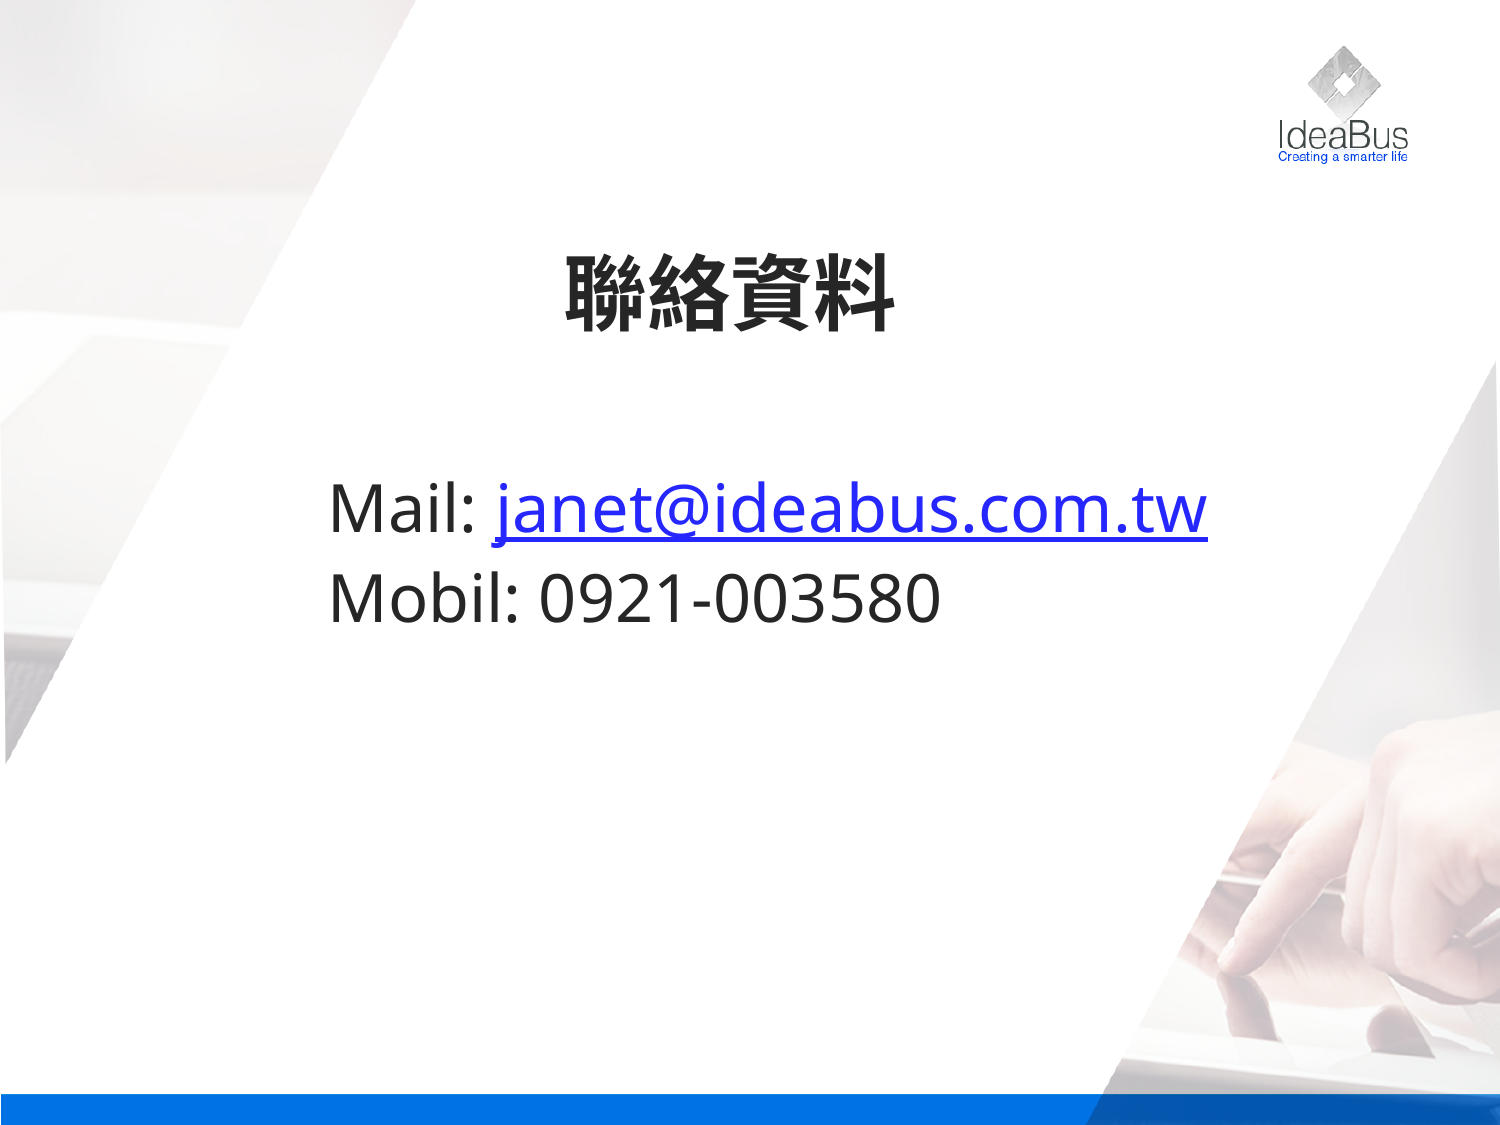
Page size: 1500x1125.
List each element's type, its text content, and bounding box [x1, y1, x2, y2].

picture [0, 0, 1500, 1125]
text_box 聯絡資料 [549, 231, 1081, 350]
text_box Mail: janet@ideabus.com.tw Mobil: 0921-003580 [312, 491, 845, 610]
